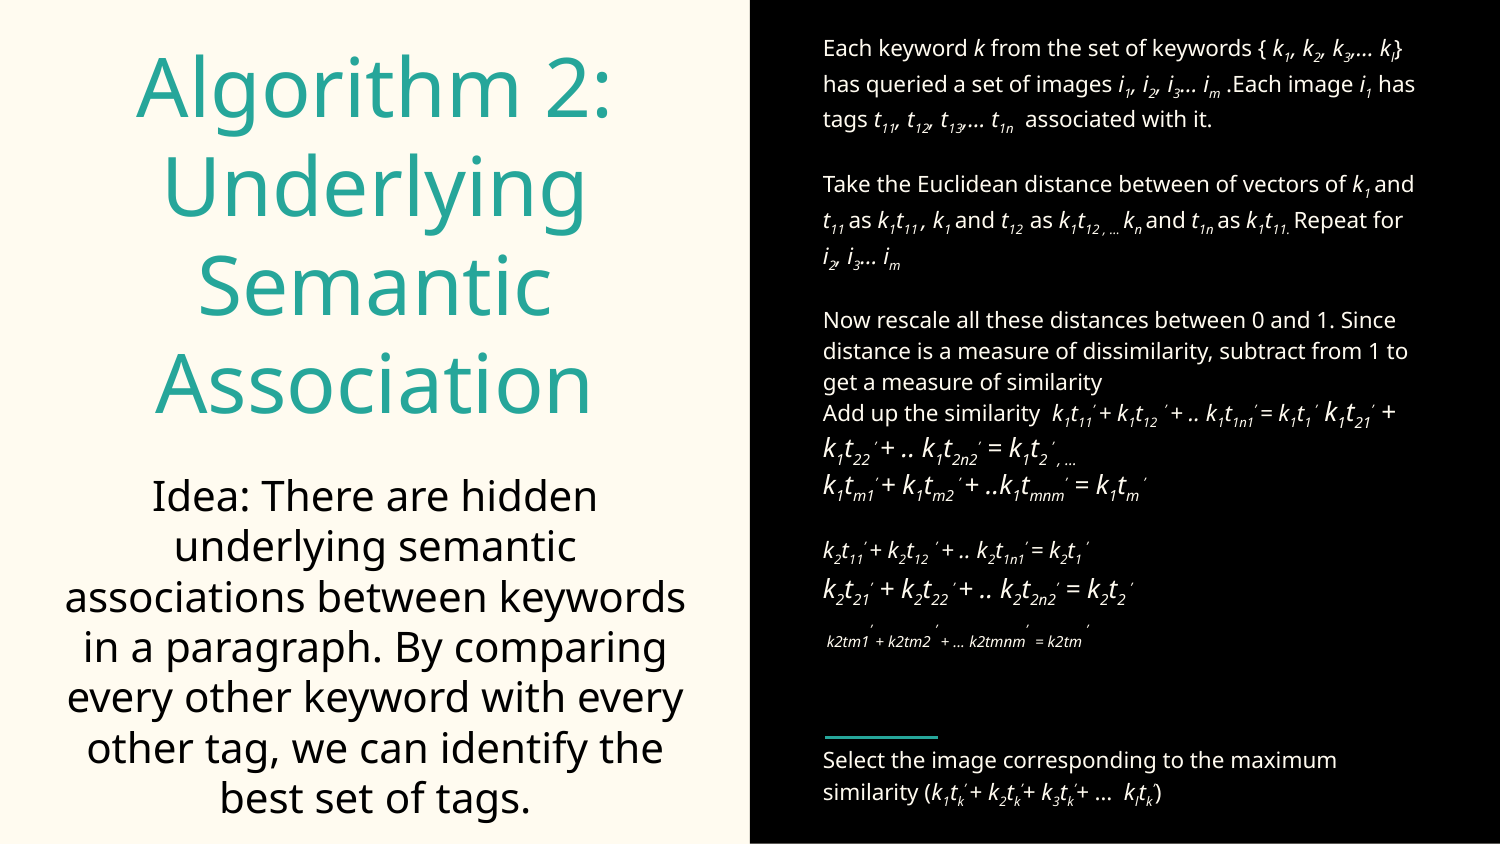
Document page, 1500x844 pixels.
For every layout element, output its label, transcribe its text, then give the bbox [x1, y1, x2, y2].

title Algorithm 2: Underlying Semantic Association [43, 22, 708, 446]
list Each keyword k from the set of keywords { k1, k2, k3,... kl} has queried a set of images i1, i2, i3… im .Each image i1 has tags t11, t12, t13,... t1n associated with it. Take the Euclidean distance between of vectors of k1 and t11 as k1t11 , k1 and t12 as k1t12 , … kn and t1n as k1t11. Repeat for i2, i3… im Now rescale all these distances between 0 and 1. Since distance is a measure of dissimilarity, subtract from 1 to get a measure of similarity Add up the similarity k1t11’ + k1t12 ’ + .. k1t1n1’ = k1t1 ’ k1t21’ + k1t22 ’ + .. k1t2n2’ = k1t2 ’ , … k1tm1’ + k1tm2 ’ + ..k1tmnm’ = k1tm ’ k2t11’ + k2t12 ’ + .. k2t1n1’ = k2t1 ’ k2t21’ + k2t22 ’ + .. k2t2n2’ = k2t2 ’ k2tm1’ + k2tm2 ’ + ... k2tmnm’ = k2tm ’ Select the image corresponding to the maximum similarity (k1tk’ + k2tk’+ k3tk’+ … kltk’) [807, 8, 1438, 829]
list Idea: There are hidden underlying semantic associations between keywords in a paragraph. By comparing every other keyword with every other tag, we can identify the best set of tags. [43, 453, 708, 829]
